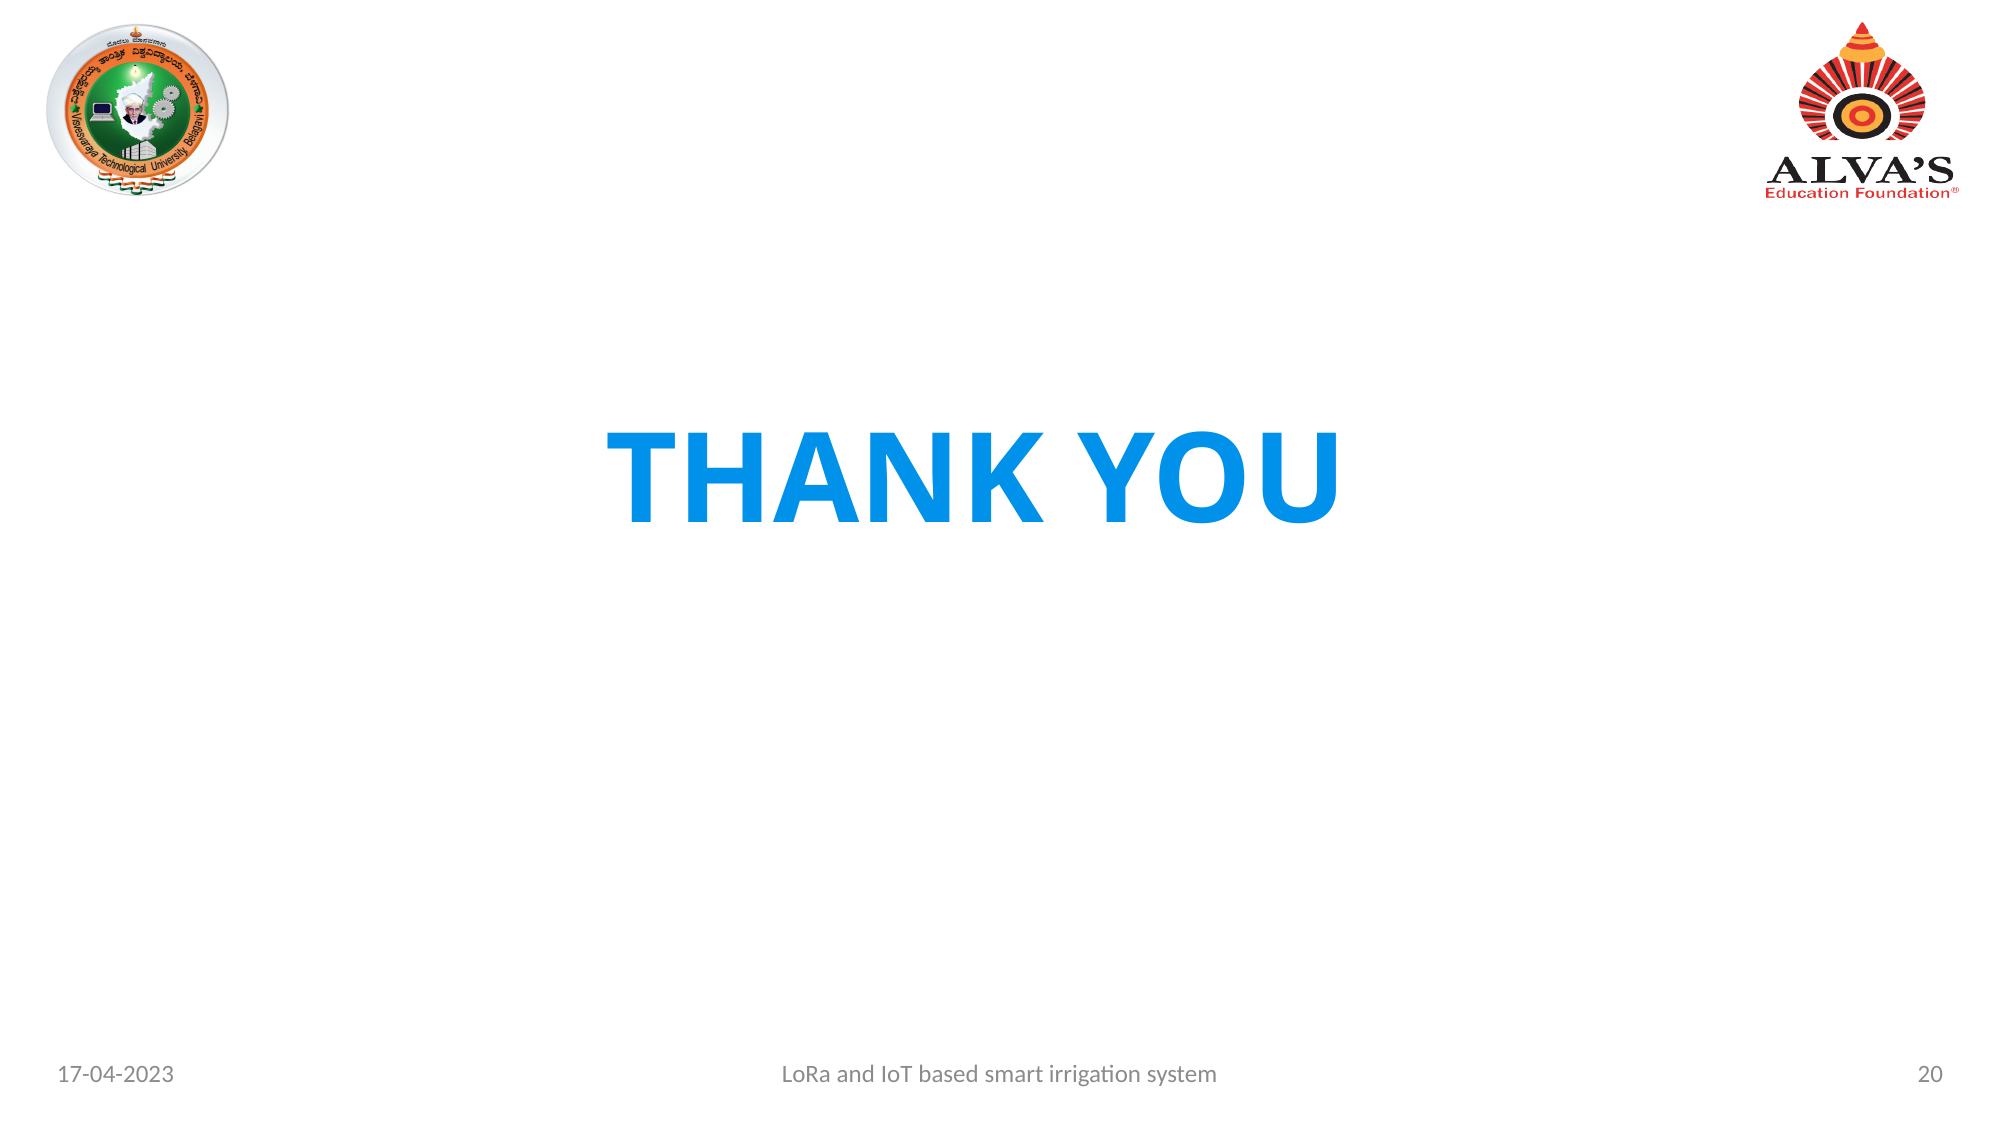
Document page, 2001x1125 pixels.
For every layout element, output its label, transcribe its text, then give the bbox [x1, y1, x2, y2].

footer LoRa and IoT based smart irrigation system [662, 1042, 1338, 1103]
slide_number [41, 1042, 492, 1103]
slide_number 20 [1508, 1042, 1959, 1103]
picture [41, 22, 234, 198]
text_box THANK YOU [233, 372, 1509, 563]
picture [1766, 22, 1959, 198]
